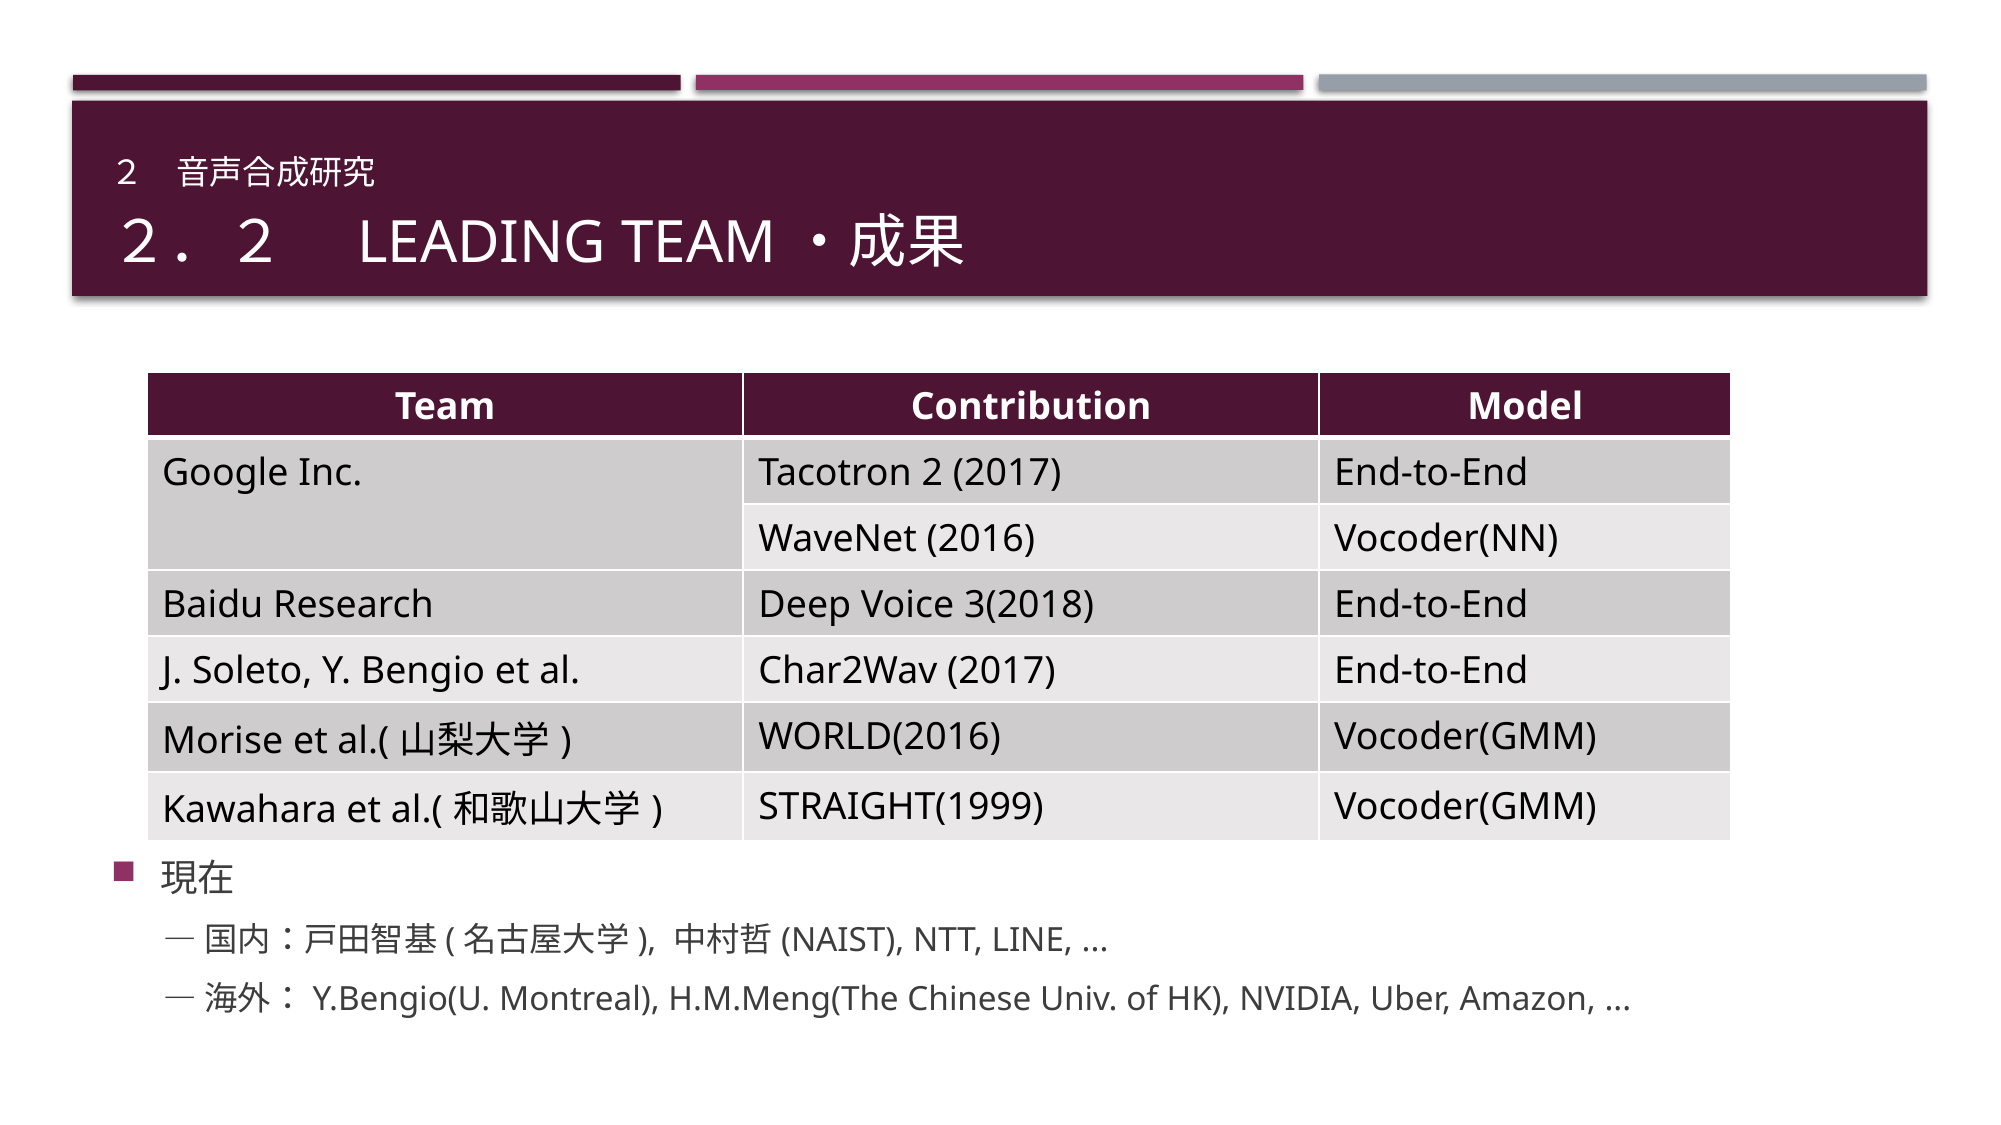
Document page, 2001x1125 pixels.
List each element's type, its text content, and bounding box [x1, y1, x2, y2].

text_box ２ 音声合成研究 [94, 114, 1905, 199]
table_cell Vocoder(GMM) [1320, 703, 1730, 771]
table_cell Morise et al.(山梨大学) [148, 703, 742, 771]
table_header Contribution [744, 373, 1318, 435]
table_cell Deep Voice 3(2018) [744, 571, 1318, 635]
table_cell End-to-End [1320, 571, 1730, 635]
table_cell Google Inc. [148, 440, 742, 569]
title ２．２ Leading team・成果 [95, 199, 1905, 282]
table_header Team [148, 373, 742, 435]
table_cell Tacotron 2 (2017) [744, 440, 1318, 503]
table_cell Vocoder(NN) [1320, 505, 1730, 569]
table_cell J. Soleto, Y. Bengio et al. [148, 637, 742, 701]
table_cell Kawahara et al.(和歌山大学) [148, 773, 742, 840]
table_cell End-to-End [1320, 440, 1730, 503]
table_cell STRAIGHT(1999) [744, 773, 1318, 840]
table_cell WaveNet (2016) [744, 505, 1318, 569]
table_cell Baidu Research [148, 571, 742, 635]
table_cell WORLD(2016) [744, 703, 1318, 771]
table_cell Char2Wav (2017) [744, 637, 1318, 701]
list 現在 ―国内：戸田智基(名古屋大学), 中村哲(NAIST), NTT, LINE, ... ―海外：Y.Bengio(U. Montreal), H.M.Meng(The Chinese Univ. of HK), NVIDIA, Uber, Amazon, ... [95, 808, 1903, 1063]
table_cell End-to-End [1320, 637, 1730, 701]
table_cell Vocoder(GMM) [1320, 773, 1730, 840]
table_header Model [1320, 373, 1730, 435]
